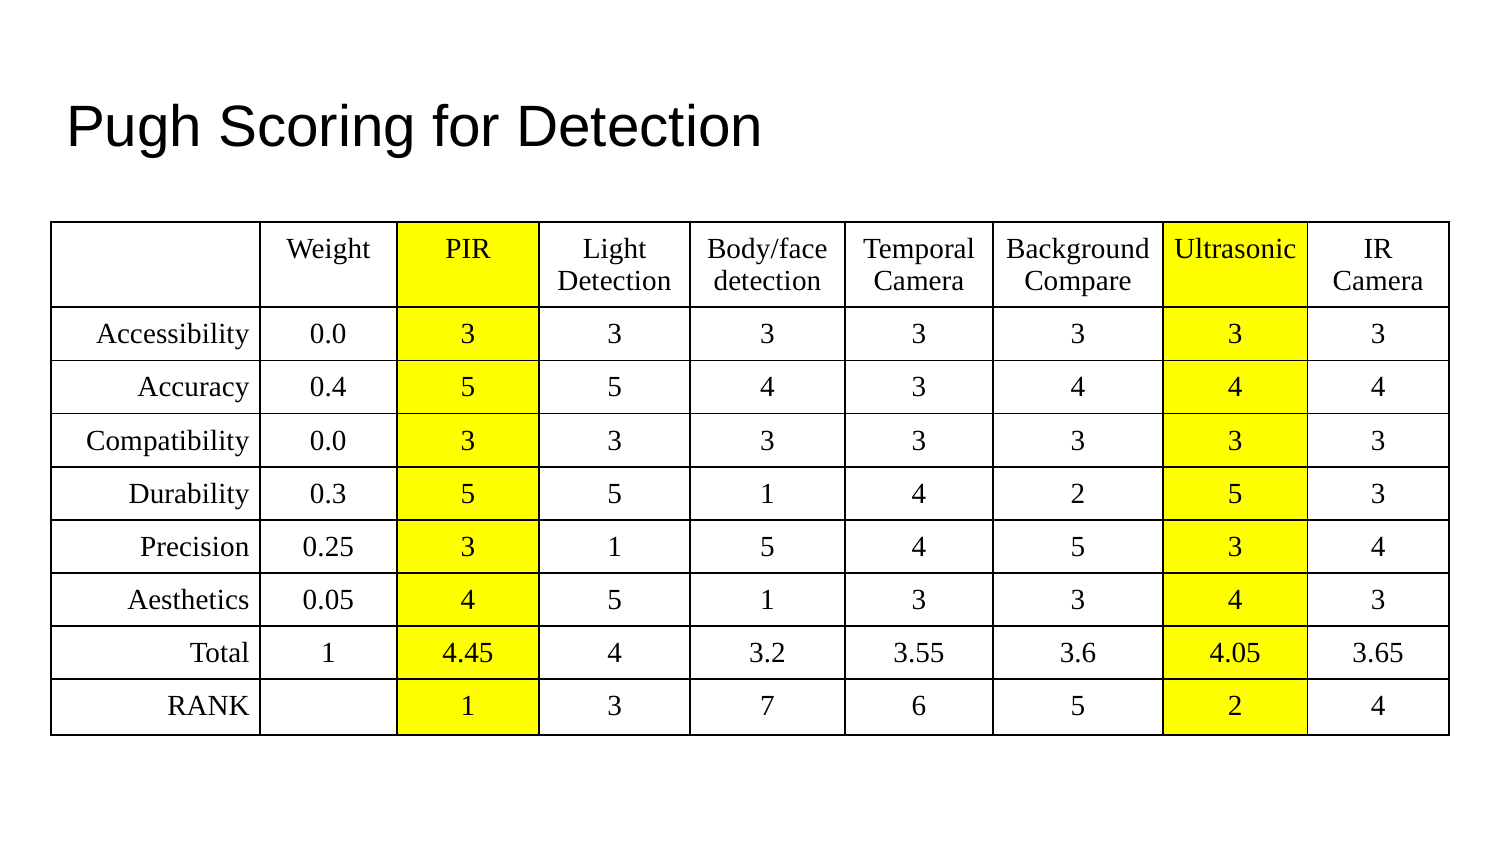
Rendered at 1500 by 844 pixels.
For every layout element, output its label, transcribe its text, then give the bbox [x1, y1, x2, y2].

table_cell 3.2 [691, 627, 844, 678]
table_cell 4 [994, 361, 1162, 413]
table_cell Accuracy [52, 361, 259, 413]
table_cell 3.65 [1308, 627, 1448, 678]
table_cell 3 [1308, 468, 1448, 519]
table_header Temporal Camera [846, 223, 992, 306]
table_cell 5 [398, 361, 538, 413]
table_cell 4 [1164, 361, 1307, 413]
table_cell 0.0 [261, 414, 396, 466]
table_cell Total [52, 627, 259, 678]
table_cell RANK [52, 680, 259, 734]
table_cell 4 [691, 361, 844, 413]
table_cell 5 [1164, 468, 1307, 519]
table_cell 0.05 [261, 574, 396, 625]
table_cell 0.3 [261, 468, 396, 519]
table_cell 3 [1164, 414, 1307, 466]
table_cell 3 [1308, 308, 1448, 360]
table_cell 3 [846, 414, 992, 466]
title Pugh Scoring for Detection [51, 72, 1449, 167]
table_cell 4 [846, 468, 992, 519]
table_cell 3 [846, 308, 992, 360]
table_cell 3 [1308, 414, 1448, 466]
table_cell 5 [691, 521, 844, 572]
table_header Background Compare [994, 223, 1162, 306]
table_cell 3 [540, 308, 689, 360]
table_cell 4 [1308, 680, 1448, 734]
table_cell 3 [691, 414, 844, 466]
table_header Weight [261, 223, 396, 306]
table_cell 0.0 [261, 308, 396, 360]
table_cell 7 [691, 680, 844, 734]
table_cell 2 [1164, 680, 1307, 734]
table_cell 3 [1164, 521, 1307, 572]
table_cell Aesthetics [52, 574, 259, 625]
table_cell 4 [398, 574, 538, 625]
table_cell 2 [994, 468, 1162, 519]
table_cell 5 [398, 468, 538, 519]
table_cell 0.25 [261, 521, 396, 572]
table_header Ultrasonic [1164, 223, 1307, 306]
table_cell 1 [540, 521, 689, 572]
table_cell 3 [398, 521, 538, 572]
table_cell 3.55 [846, 627, 992, 678]
table_cell 4 [540, 627, 689, 678]
table_cell 3 [398, 414, 538, 466]
table_cell 5 [540, 468, 689, 519]
table_cell 4 [846, 521, 992, 572]
table_cell 1 [691, 574, 844, 625]
table_cell 3 [846, 574, 992, 625]
table_cell 4 [1164, 574, 1307, 625]
table_cell 0.4 [261, 361, 396, 413]
table_header [52, 223, 259, 306]
table_cell 6 [846, 680, 992, 734]
table_header PIR [398, 223, 538, 306]
table_cell 4 [1308, 361, 1448, 413]
table_cell 5 [540, 574, 689, 625]
table_cell 5 [994, 680, 1162, 734]
table_header Body/face detection [691, 223, 844, 306]
table_cell 3 [691, 308, 844, 360]
table_cell 3 [994, 574, 1162, 625]
table_header Light Detection [540, 223, 689, 306]
table_cell Durability [52, 468, 259, 519]
table_cell 4.05 [1164, 627, 1307, 678]
table_cell 4 [1308, 521, 1448, 572]
table_cell 5 [540, 361, 689, 413]
table_cell 3 [1164, 308, 1307, 360]
table_cell 3 [540, 680, 689, 734]
table_header IR Camera [1308, 223, 1448, 306]
table_cell 4.45 [398, 627, 538, 678]
table_cell [261, 680, 396, 734]
table_cell 3 [994, 414, 1162, 466]
table_cell Compatibility [52, 414, 259, 466]
table_cell 3 [846, 361, 992, 413]
table_cell 1 [691, 468, 844, 519]
table_cell 1 [398, 680, 538, 734]
table_cell 3 [398, 308, 538, 360]
table_cell 3 [1308, 574, 1448, 625]
table_cell 3 [540, 414, 689, 466]
table_cell Accessibility [52, 308, 259, 360]
table_cell 1 [261, 627, 396, 678]
table_cell 3 [994, 308, 1162, 360]
table_cell 5 [994, 521, 1162, 572]
table_cell 3.6 [994, 627, 1162, 678]
table_cell Precision [52, 521, 259, 572]
